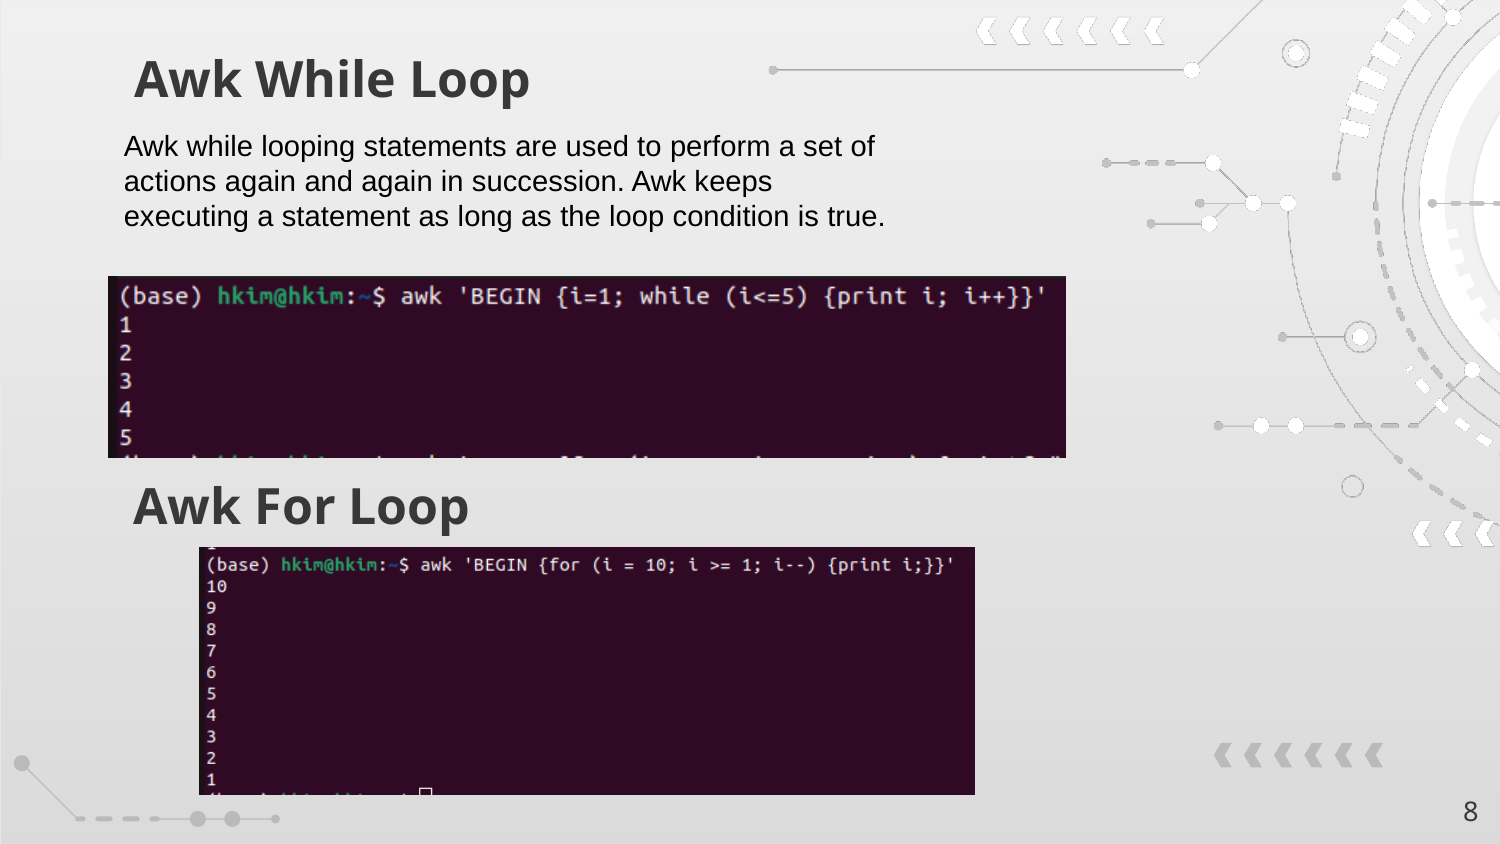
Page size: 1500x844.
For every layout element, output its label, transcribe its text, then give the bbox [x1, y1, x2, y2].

slide_number ‹#› [1403, 779, 1494, 844]
picture [108, 0, 1500, 795]
title Awk For Loop [38, 459, 580, 548]
text_box Awk while looping statements are used to perform a set of actions again and again in succession. Awk keeps executing a statement as long as the loop condition is true. [108, 119, 918, 275]
title Awk While Loop [68, 32, 610, 120]
